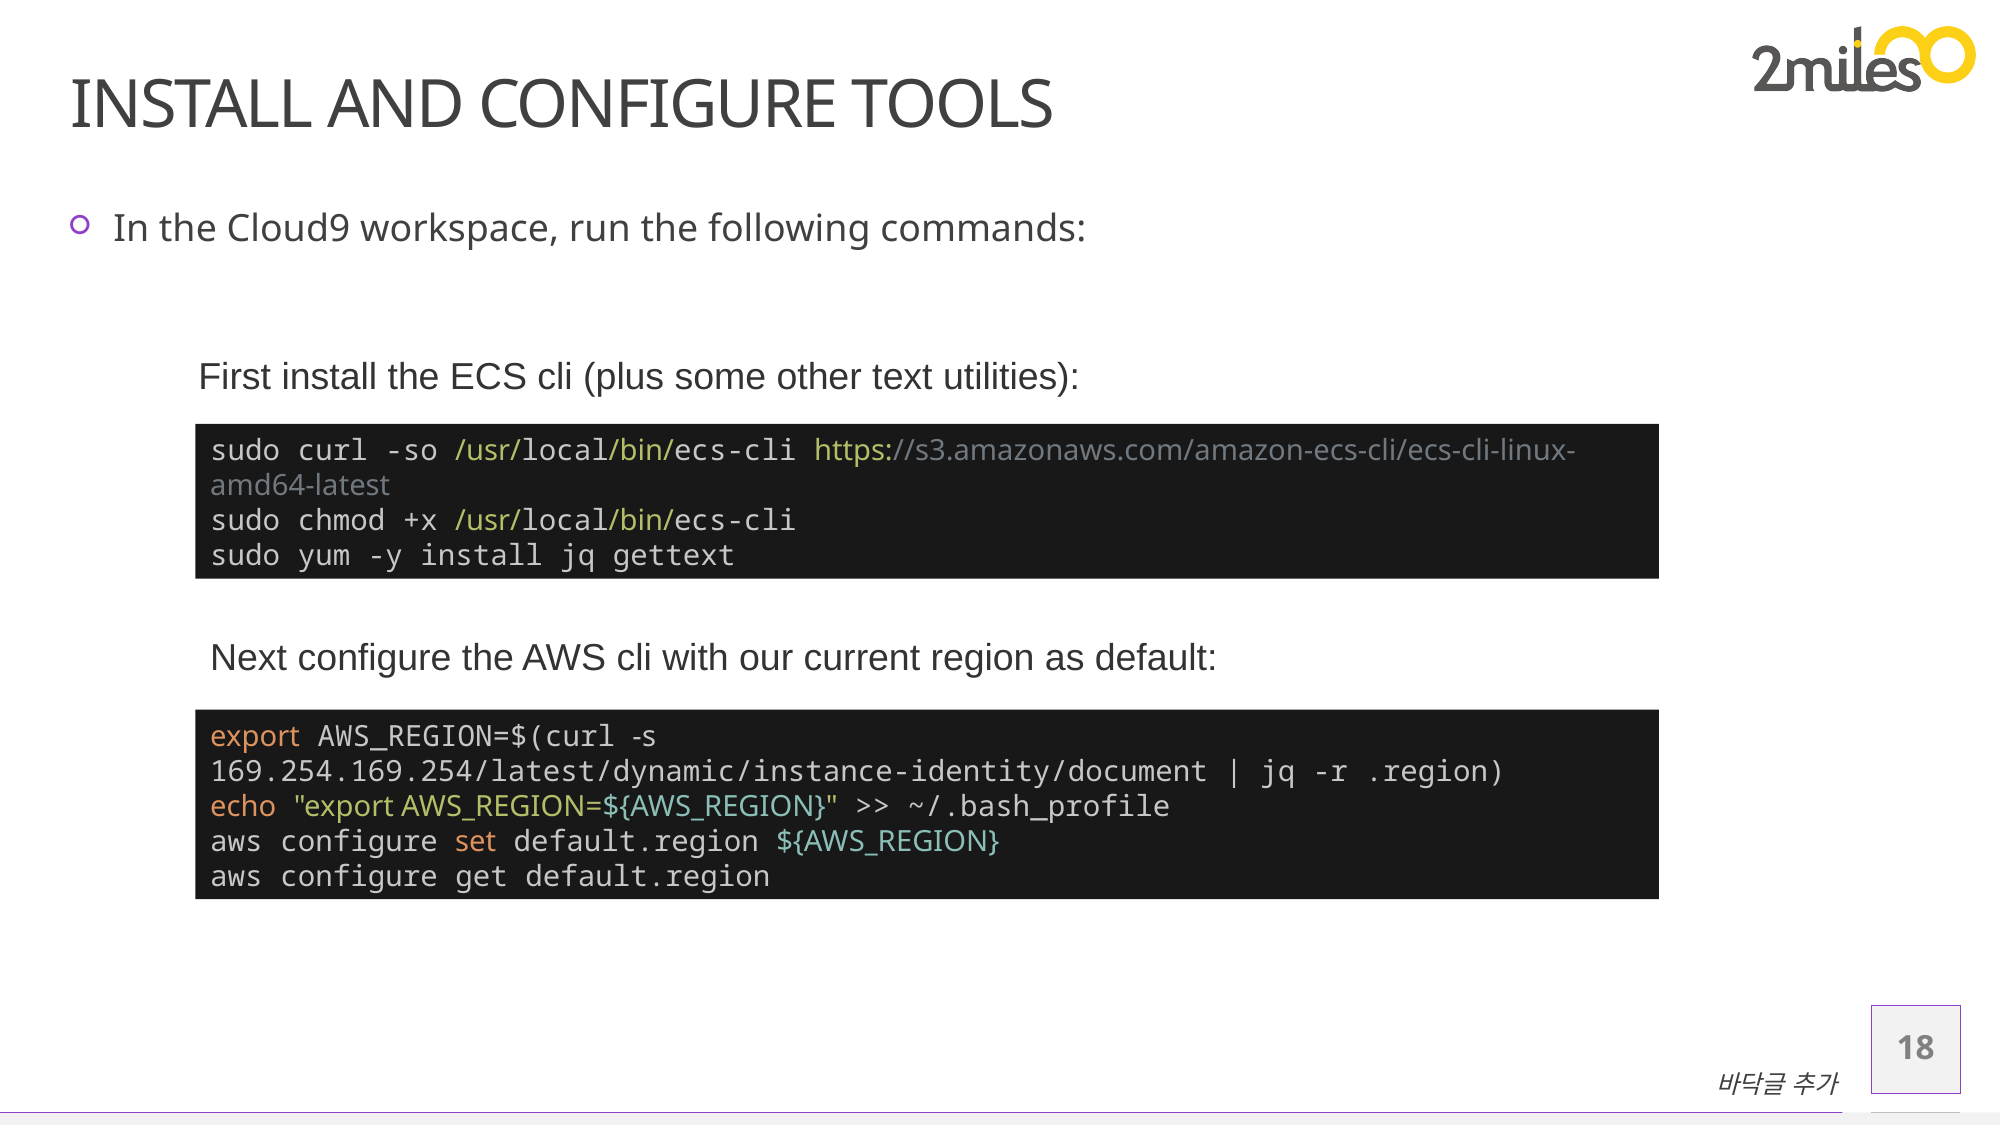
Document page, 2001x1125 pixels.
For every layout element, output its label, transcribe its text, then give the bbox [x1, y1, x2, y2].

text_box sudo curl -so /usr/local/bin/ecs-cli https://s3.amazonaws.com/amazon-ecs-cli/ecs-cli-linux-amd64-latest sudo chmod +x /usr/local/bin/ecs-cli sudo yum -y install jq gettext [195, 423, 1659, 579]
slide_number 18 [1871, 1019, 1960, 1080]
picture [1752, 26, 1976, 92]
text_box export AWS_REGION=$(curl -s 169.254.169.254/latest/dynamic/instance-identity/document | jq -r .region) echo "export AWS_REGION=${AWS_REGION}" >> ~/.bash_profile aws configure set default.region ${AWS_REGION} aws configure get default.region [195, 709, 1659, 900]
list In the Cloud9 workspace, run the following commands: [69, 208, 1930, 269]
text_box First install the ECS cli (plus some other text utilities): [183, 344, 1097, 405]
title Install and Configure Tools [70, 70, 1932, 142]
footer 바닥글 추가 [1163, 1064, 1838, 1099]
text_box Next configure the AWS cli with our current region as default: [195, 625, 1481, 686]
